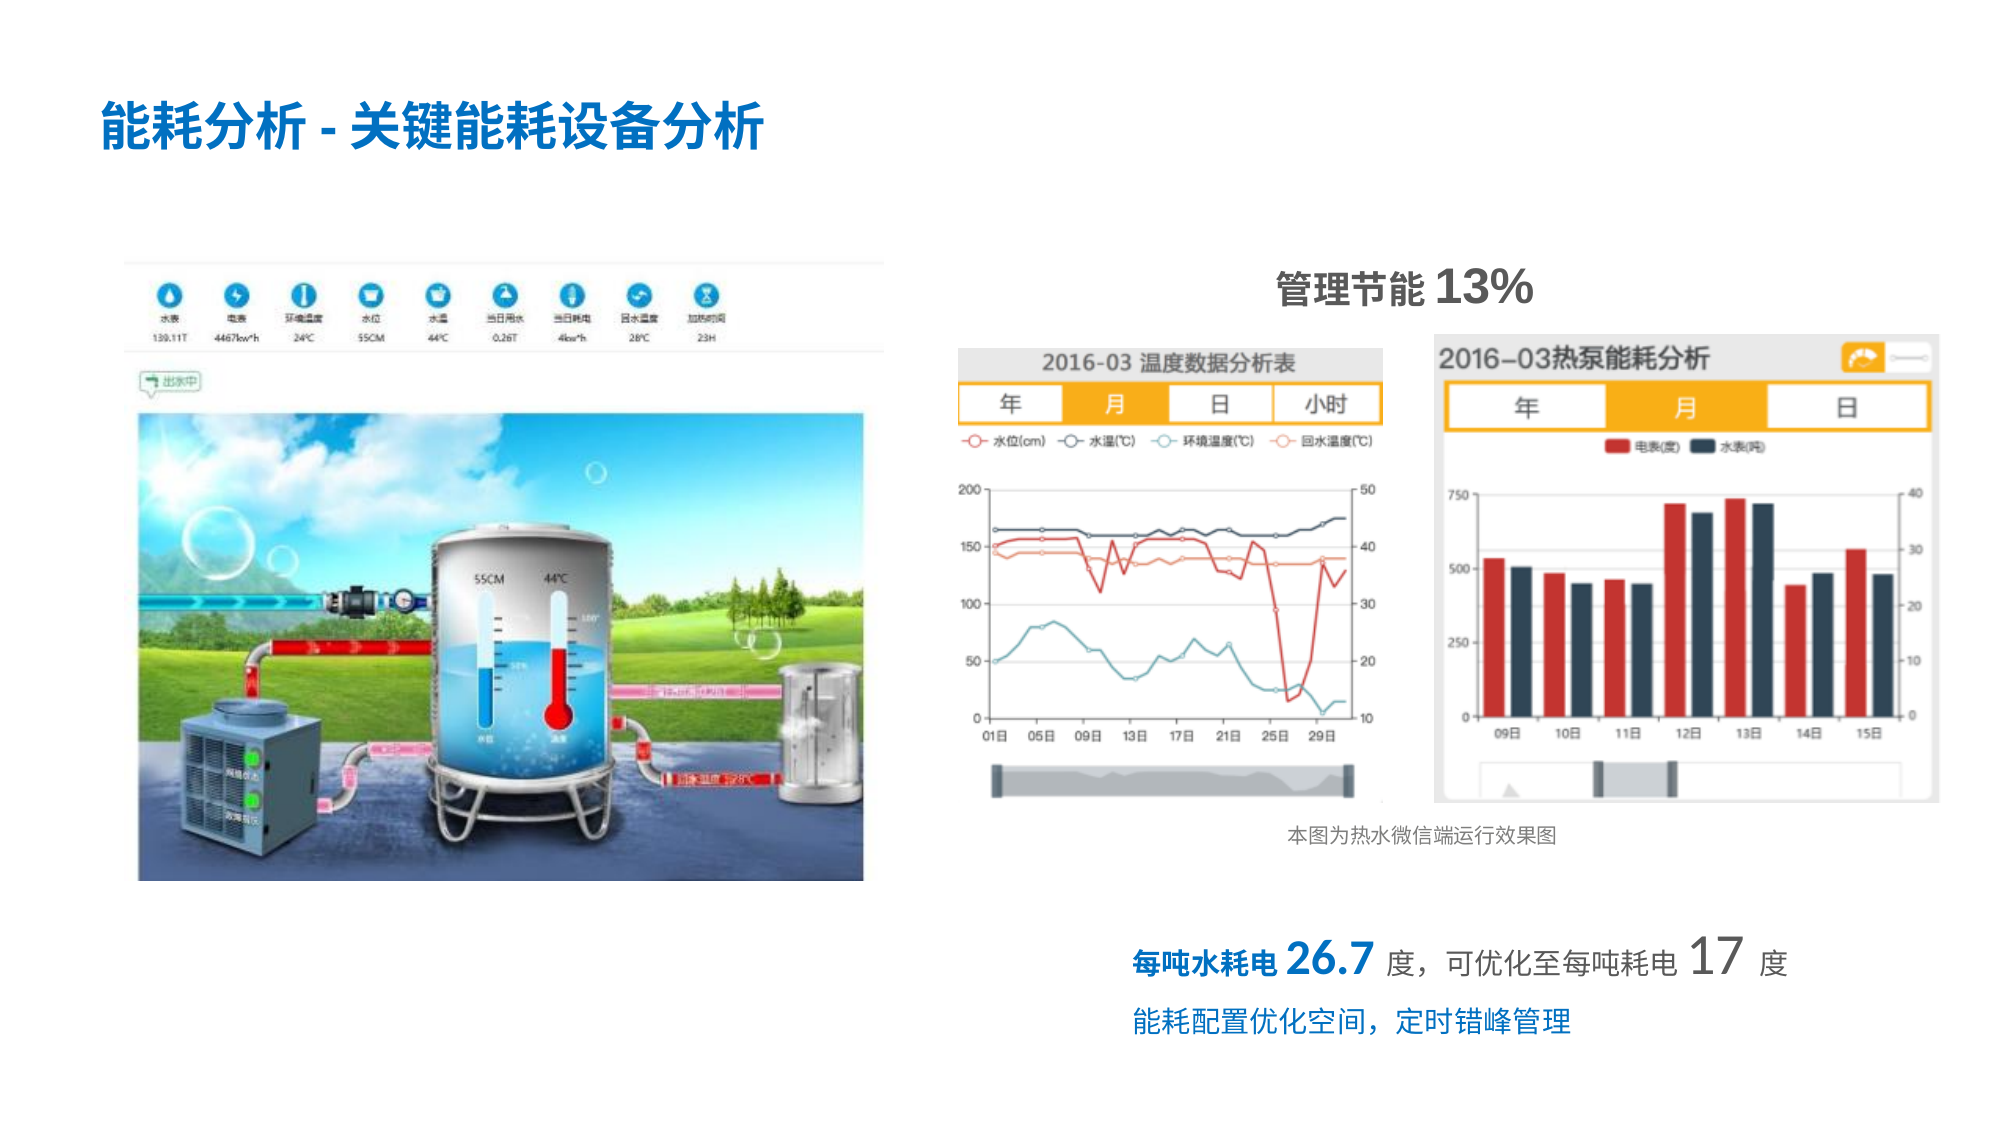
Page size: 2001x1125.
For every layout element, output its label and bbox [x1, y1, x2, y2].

picture [1433, 334, 1941, 803]
picture [123, 255, 884, 882]
text_box [83, 85, 782, 165]
text_box [1031, 802, 1573, 855]
picture [958, 348, 1384, 804]
text_box [1260, 216, 1550, 321]
text_box [1117, 873, 2000, 1047]
